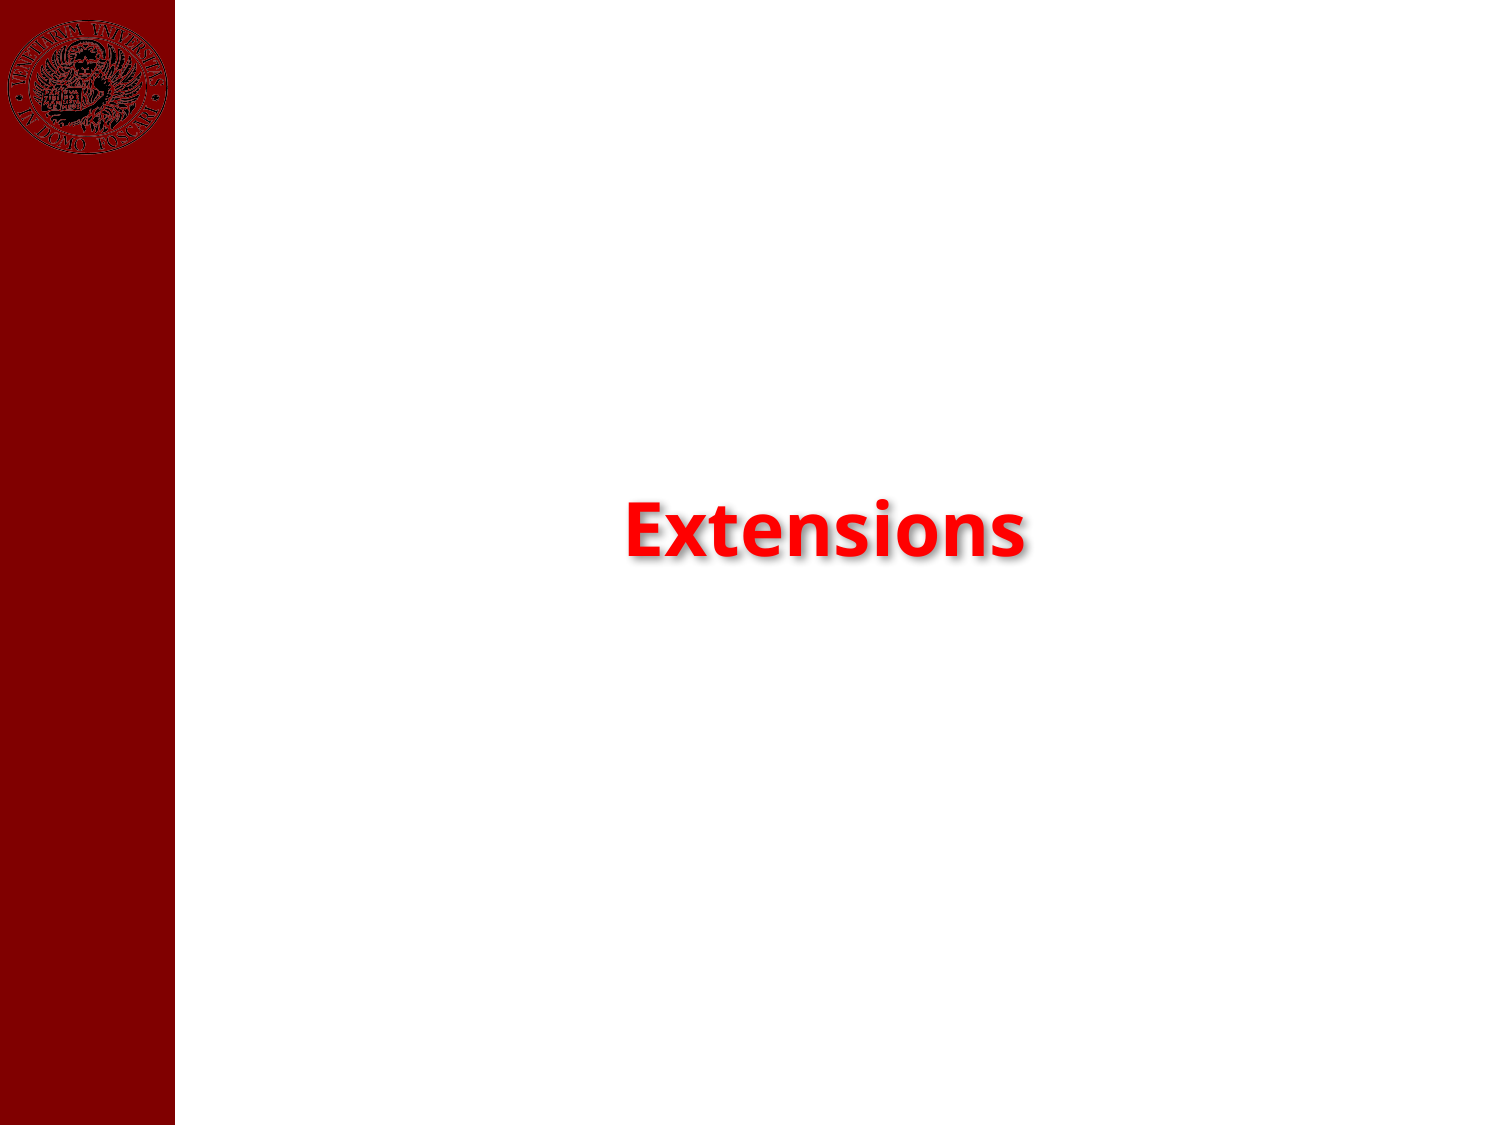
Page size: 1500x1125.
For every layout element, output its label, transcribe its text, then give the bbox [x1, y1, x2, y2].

text_box Extensions [249, 432, 1400, 621]
picture [0, 12, 175, 275]
